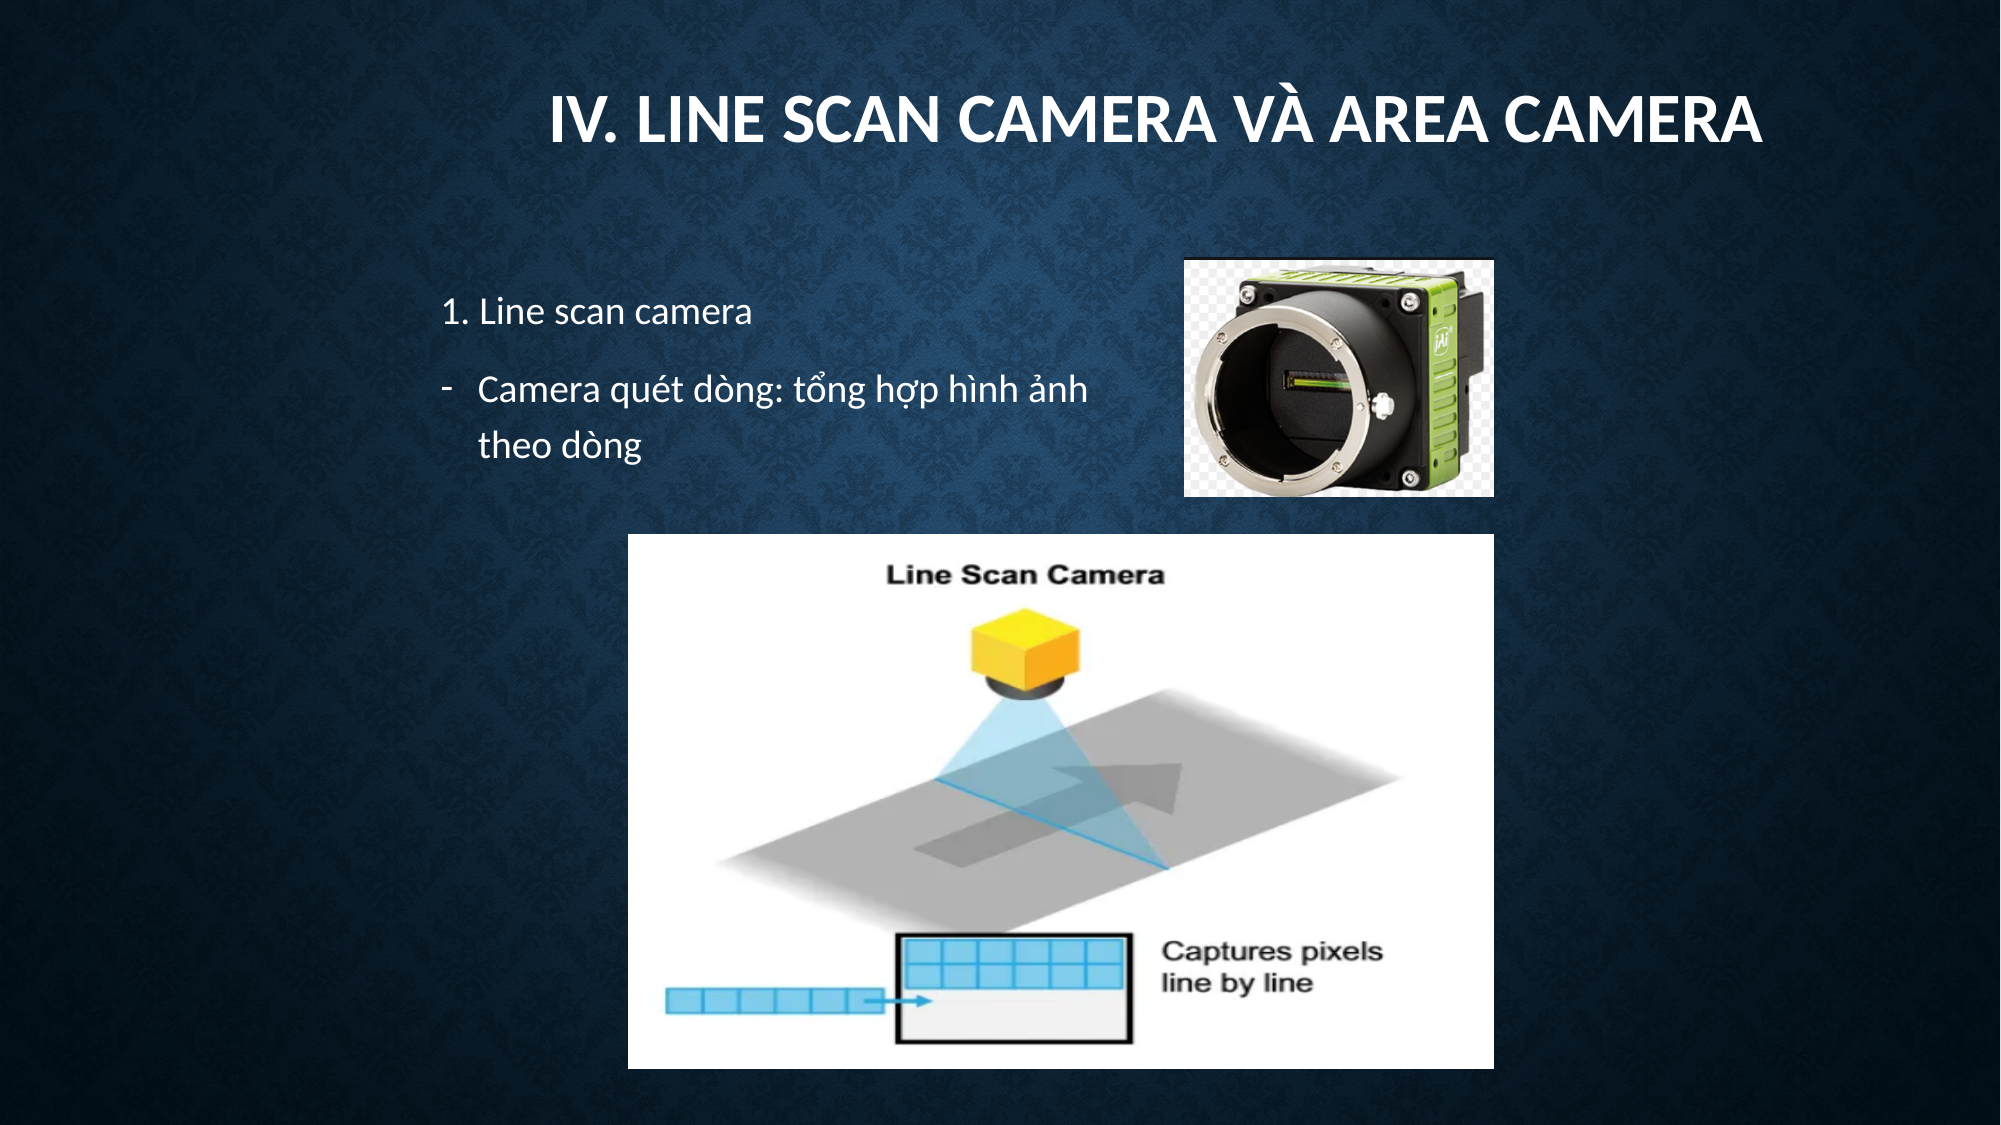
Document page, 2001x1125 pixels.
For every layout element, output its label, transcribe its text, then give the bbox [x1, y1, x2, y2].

list 1. Line scan camera Camera quét dòng: tổng hợp hình ảnh theo dòng [425, 267, 1147, 497]
picture [628, 534, 1495, 1069]
picture [1183, 256, 1495, 497]
text_box IV. Line Scan camera và AREa camera [425, 56, 1888, 182]
